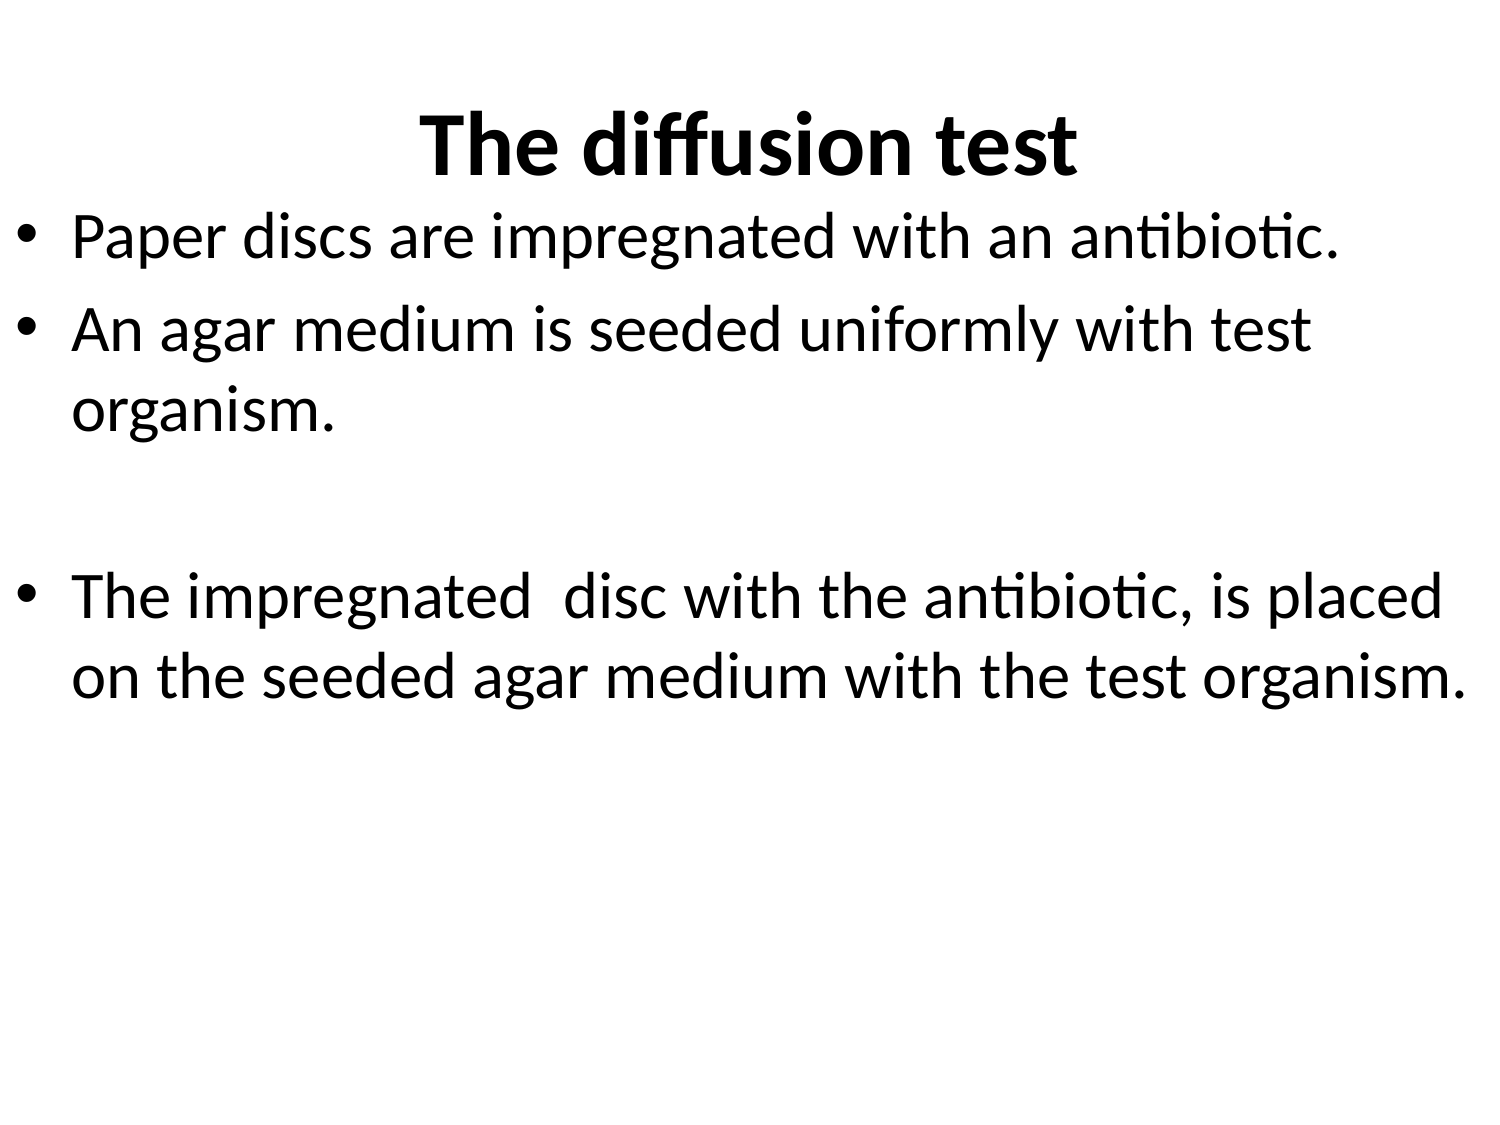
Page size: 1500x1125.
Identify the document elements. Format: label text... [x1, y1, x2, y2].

title The diffusion test [75, 45, 1425, 184]
list Paper discs are impregnated with an antibiotic. An agar medium is seeded uniformly with test organism. The impregnated disc with the antibiotic, is placed on the seeded agar medium with the test organism. [0, 184, 1500, 1125]
